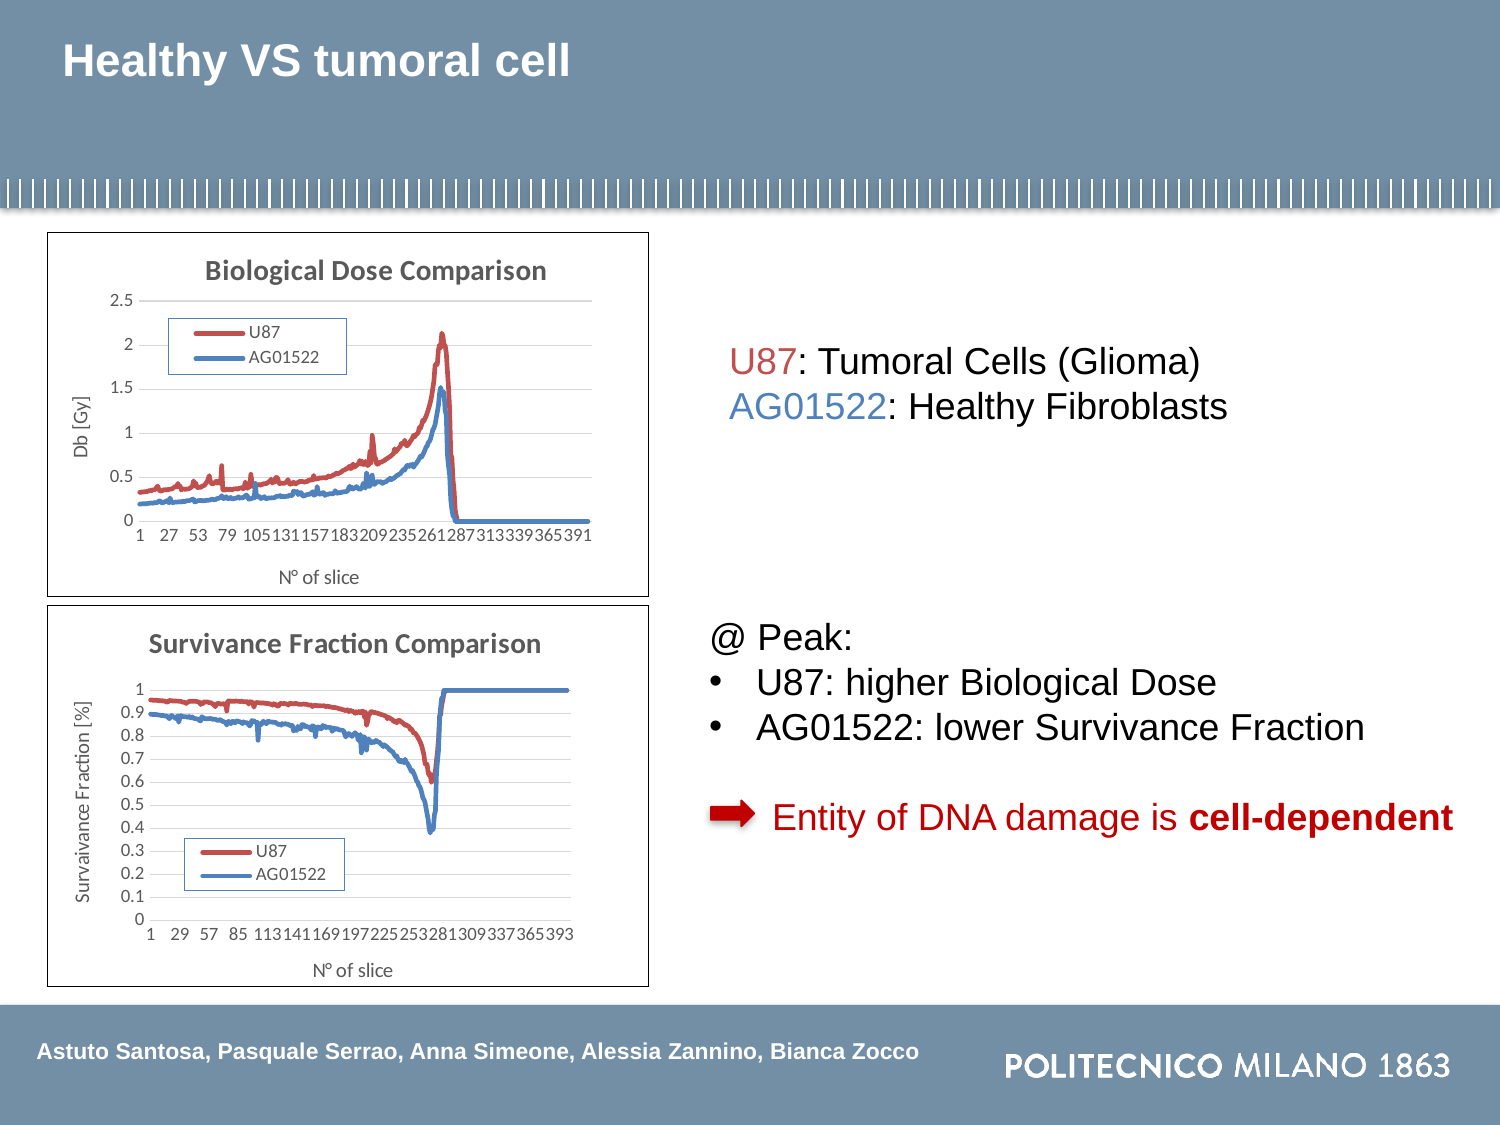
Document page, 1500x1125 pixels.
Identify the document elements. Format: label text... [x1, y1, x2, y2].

chart [47, 232, 649, 598]
text_box U87: Tumoral Cells (Glioma) AG01522: Healthy Fibroblasts [714, 329, 1244, 480]
text_box [710, 799, 755, 828]
chart [47, 605, 649, 990]
text_box @ Peak: U87: higher Biological Dose AG01522: lower Survivance Fraction Entity of DNA damage is cell-dependent [694, 605, 1469, 846]
picture [999, 1041, 1456, 1089]
title Healthy VS tumoral cell [47, 22, 1455, 161]
